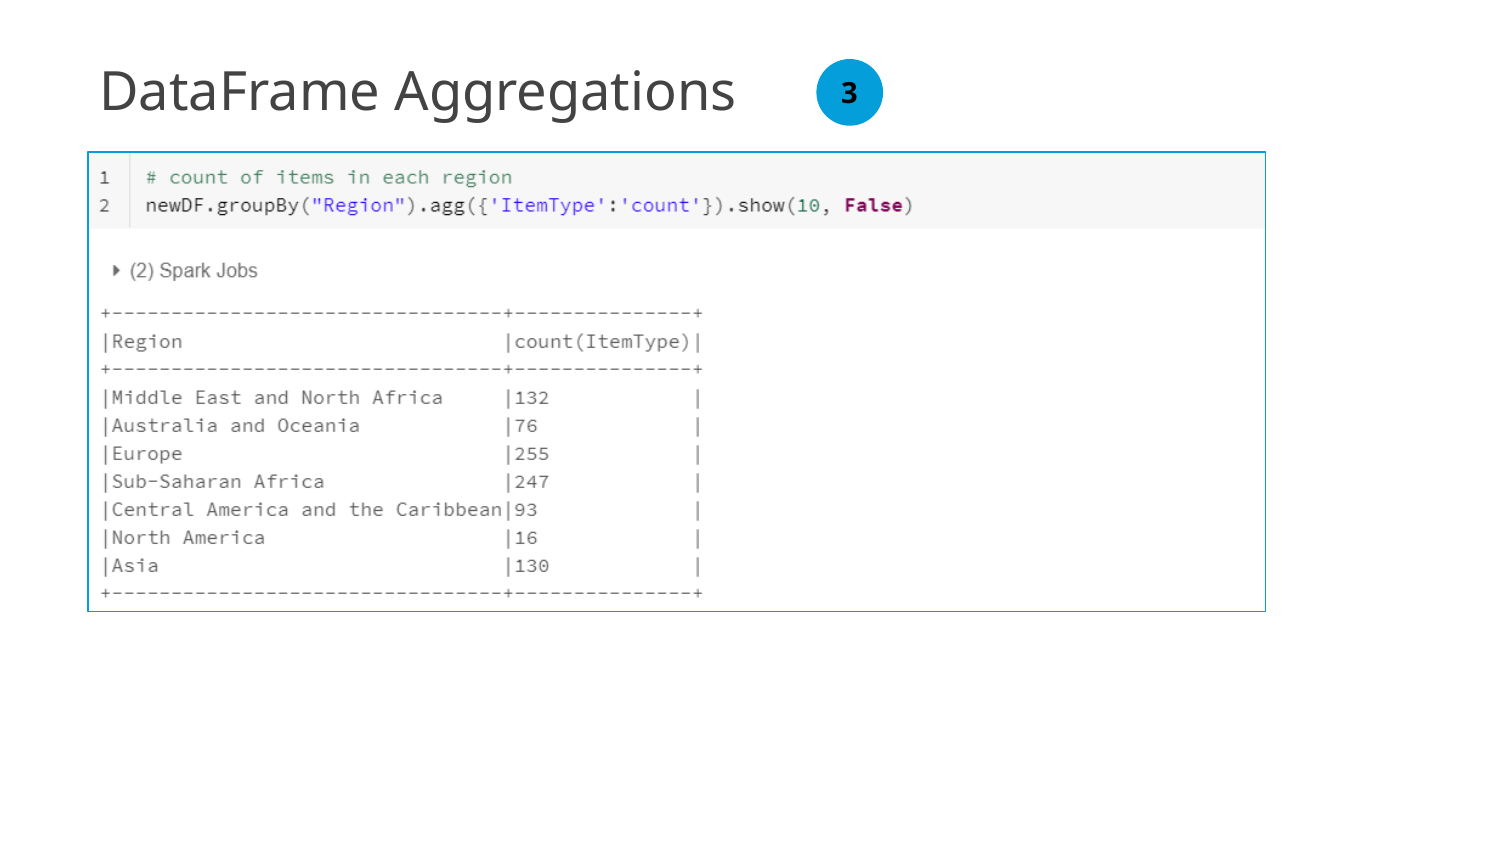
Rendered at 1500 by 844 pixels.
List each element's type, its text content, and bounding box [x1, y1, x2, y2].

text_box 3 [816, 58, 884, 126]
text_box DataFrame Aggregations [84, 58, 817, 118]
picture [90, 154, 1264, 610]
